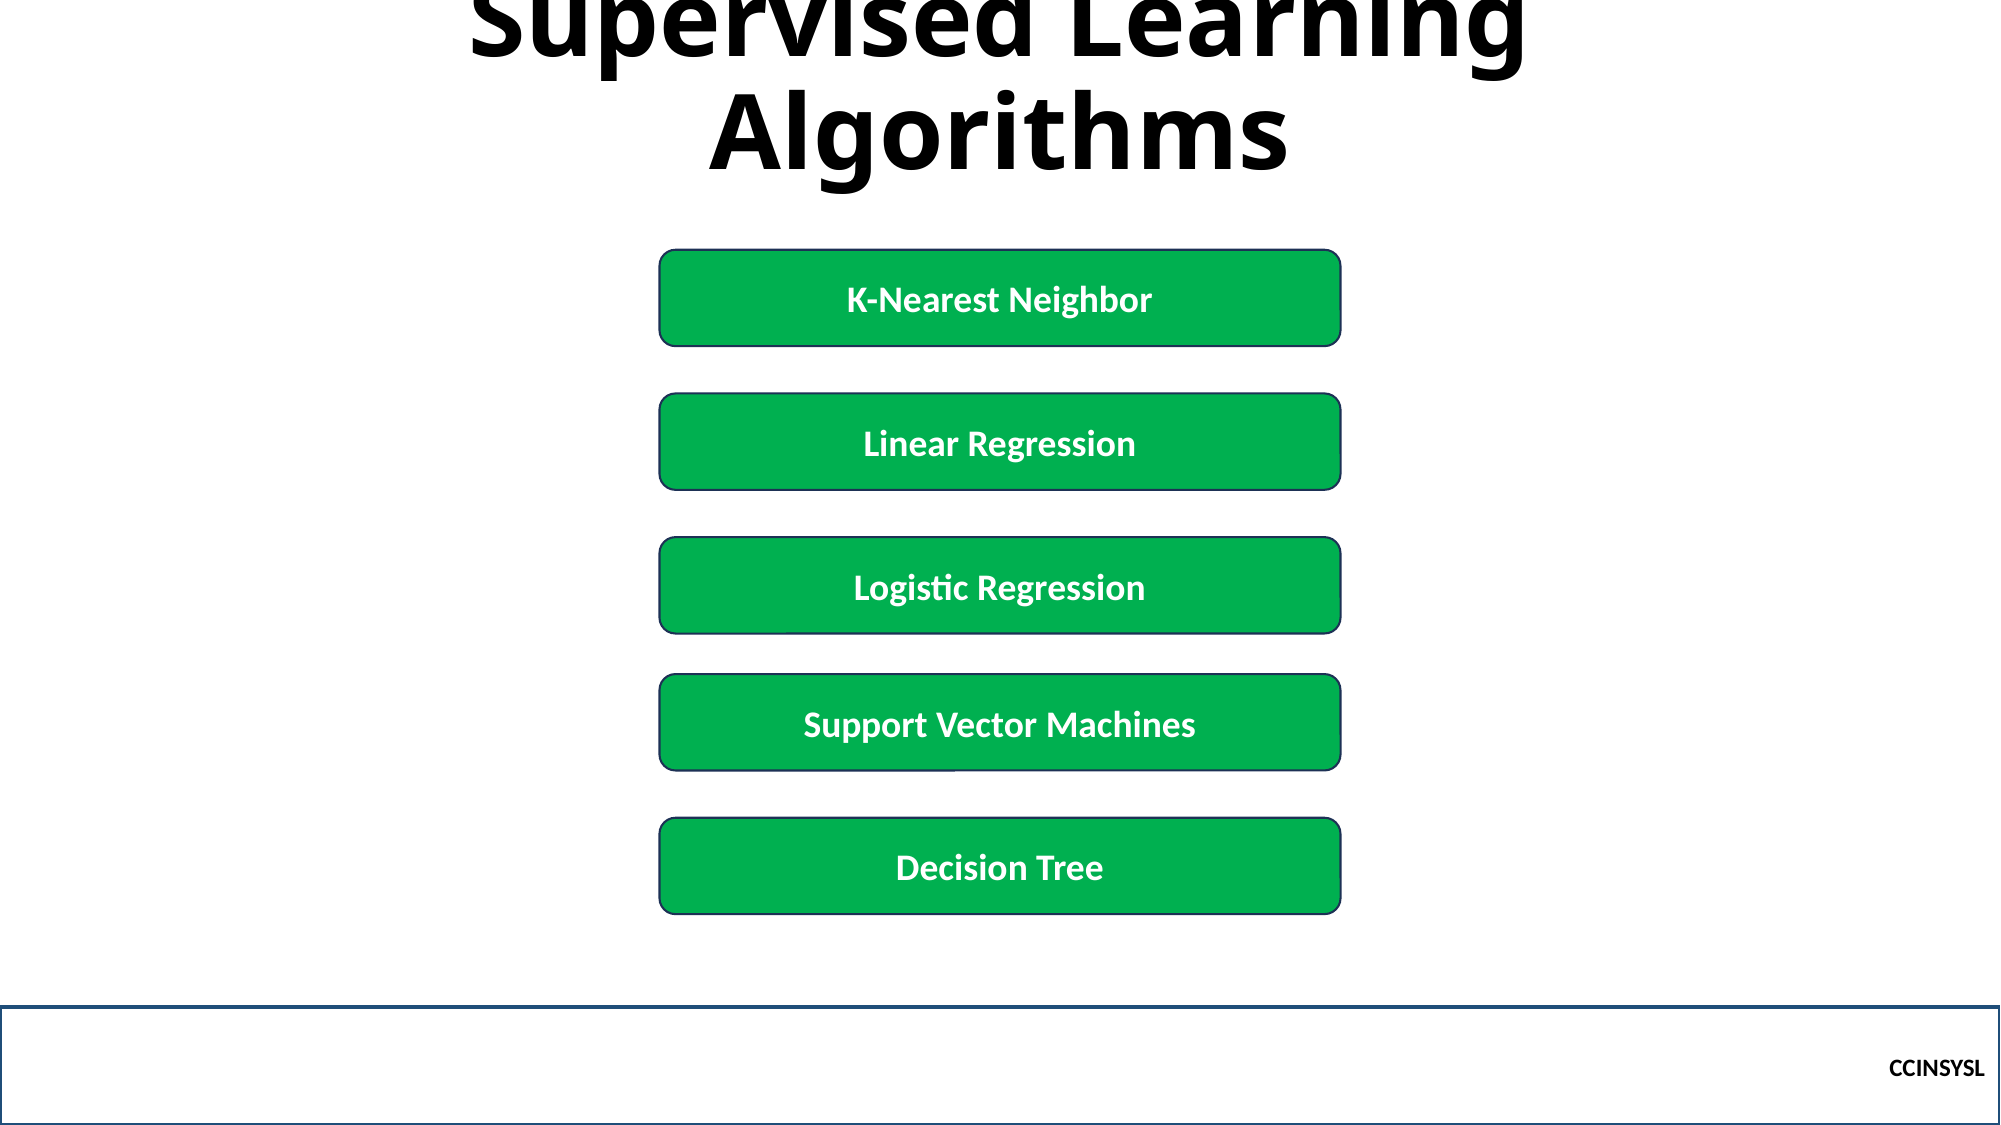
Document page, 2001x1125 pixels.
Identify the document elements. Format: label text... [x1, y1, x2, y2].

title Supervised Learning Algorithms [249, 81, 1750, 200]
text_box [659, 249, 1341, 915]
footer CCINSYSL [0, 1007, 2000, 1125]
